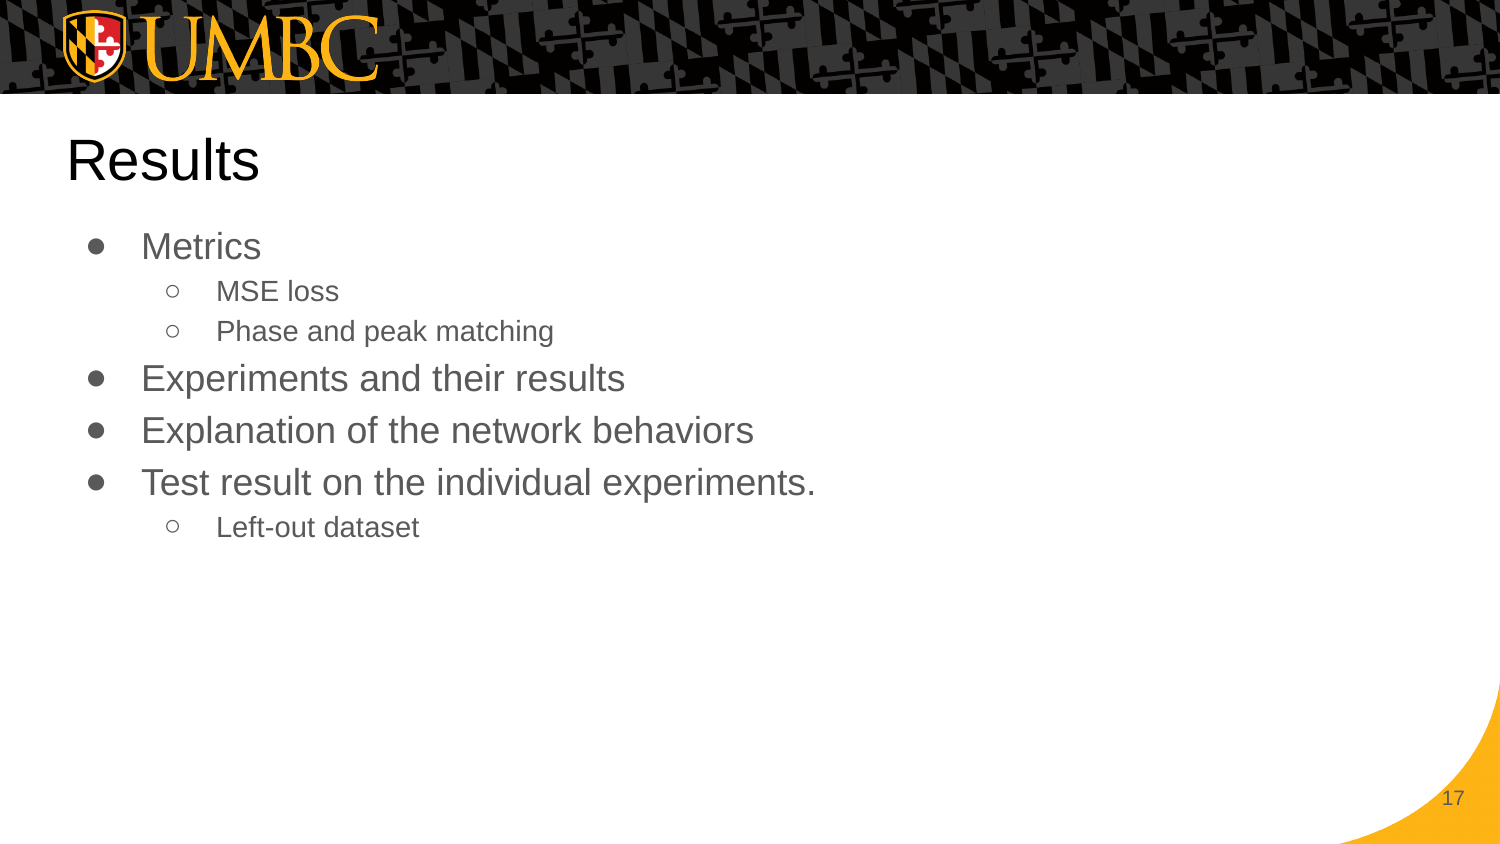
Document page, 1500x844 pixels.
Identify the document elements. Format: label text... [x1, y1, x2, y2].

slide_number ‹#› [1389, 764, 1480, 830]
title Results [51, 106, 1449, 200]
picture [1338, 679, 1500, 844]
picture [0, 0, 1500, 94]
list Metrics MSE loss Phase and peak matching Experiments and their results Explanation of the network behaviors Test result on the individual experiments. Left-out dataset [51, 200, 1449, 761]
